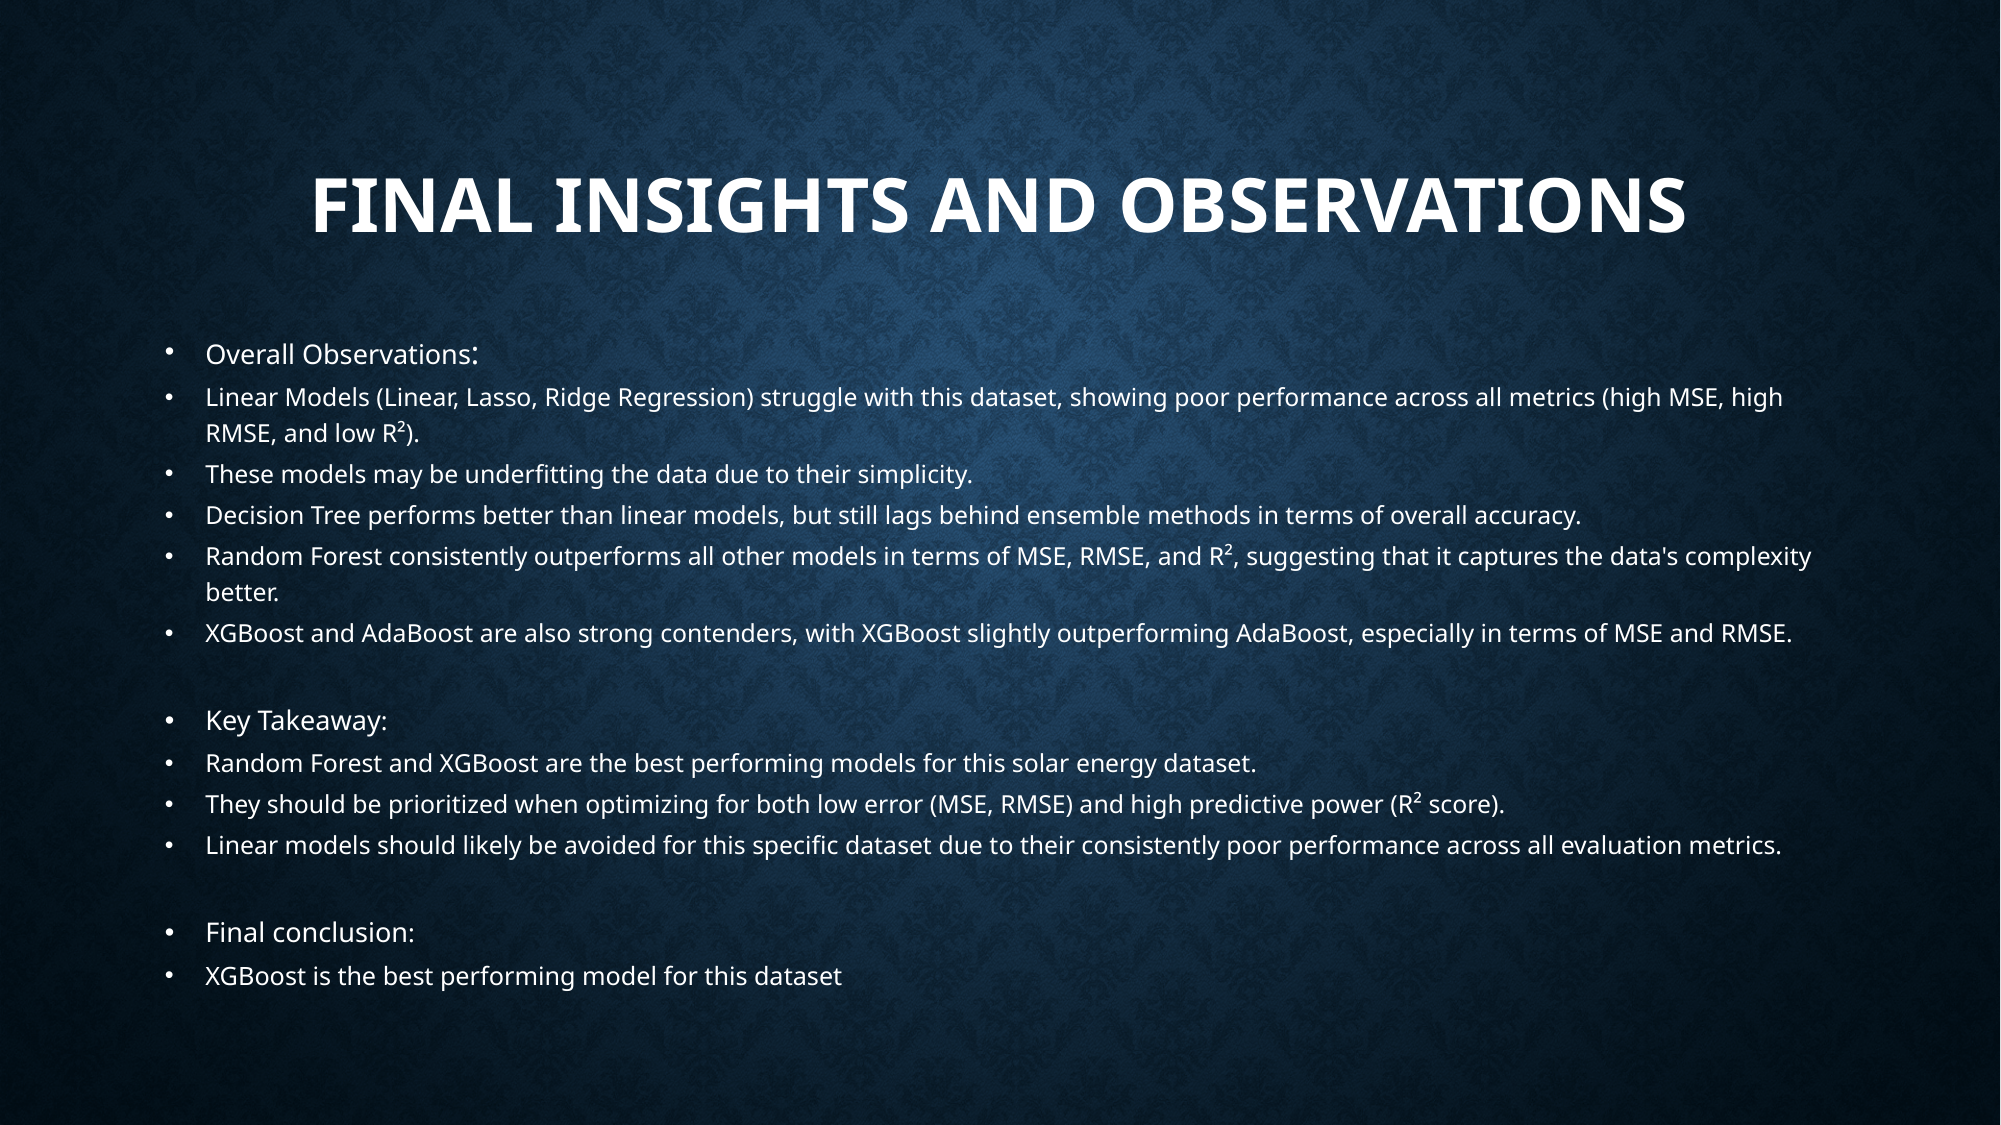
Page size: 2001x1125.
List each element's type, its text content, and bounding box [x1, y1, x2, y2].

list Overall Observations: Linear Models (Linear, Lasso, Ridge Regression) struggle with this dataset, showing poor performance across all metrics (high MSE, high RMSE, and low R²). These models may be underfitting the data due to their simplicity. Decision Tree performs better than linear models, but still lags behind ensemble methods in terms of overall accuracy. Random Forest consistently outperforms all other models in terms of MSE, RMSE, and R², suggesting that it captures the data's complexity better. XGBoost and AdaBoost are also strong contenders, with XGBoost slightly outperforming AdaBoost, especially in terms of MSE and RMSE. Key Takeaway: Random Forest and XGBoost are the best performing models for this solar energy dataset. They should be prioritized when optimizing for both low error (MSE, RMSE) and high predictive power (R² score). Linear models should likely be avoided for this specific dataset due to their consistently poor performance across all evaluation metrics. Final conclusion: XGBoost is the best performing model for this dataset [149, 317, 1849, 1056]
title Final insights and observations [149, 99, 1849, 317]
